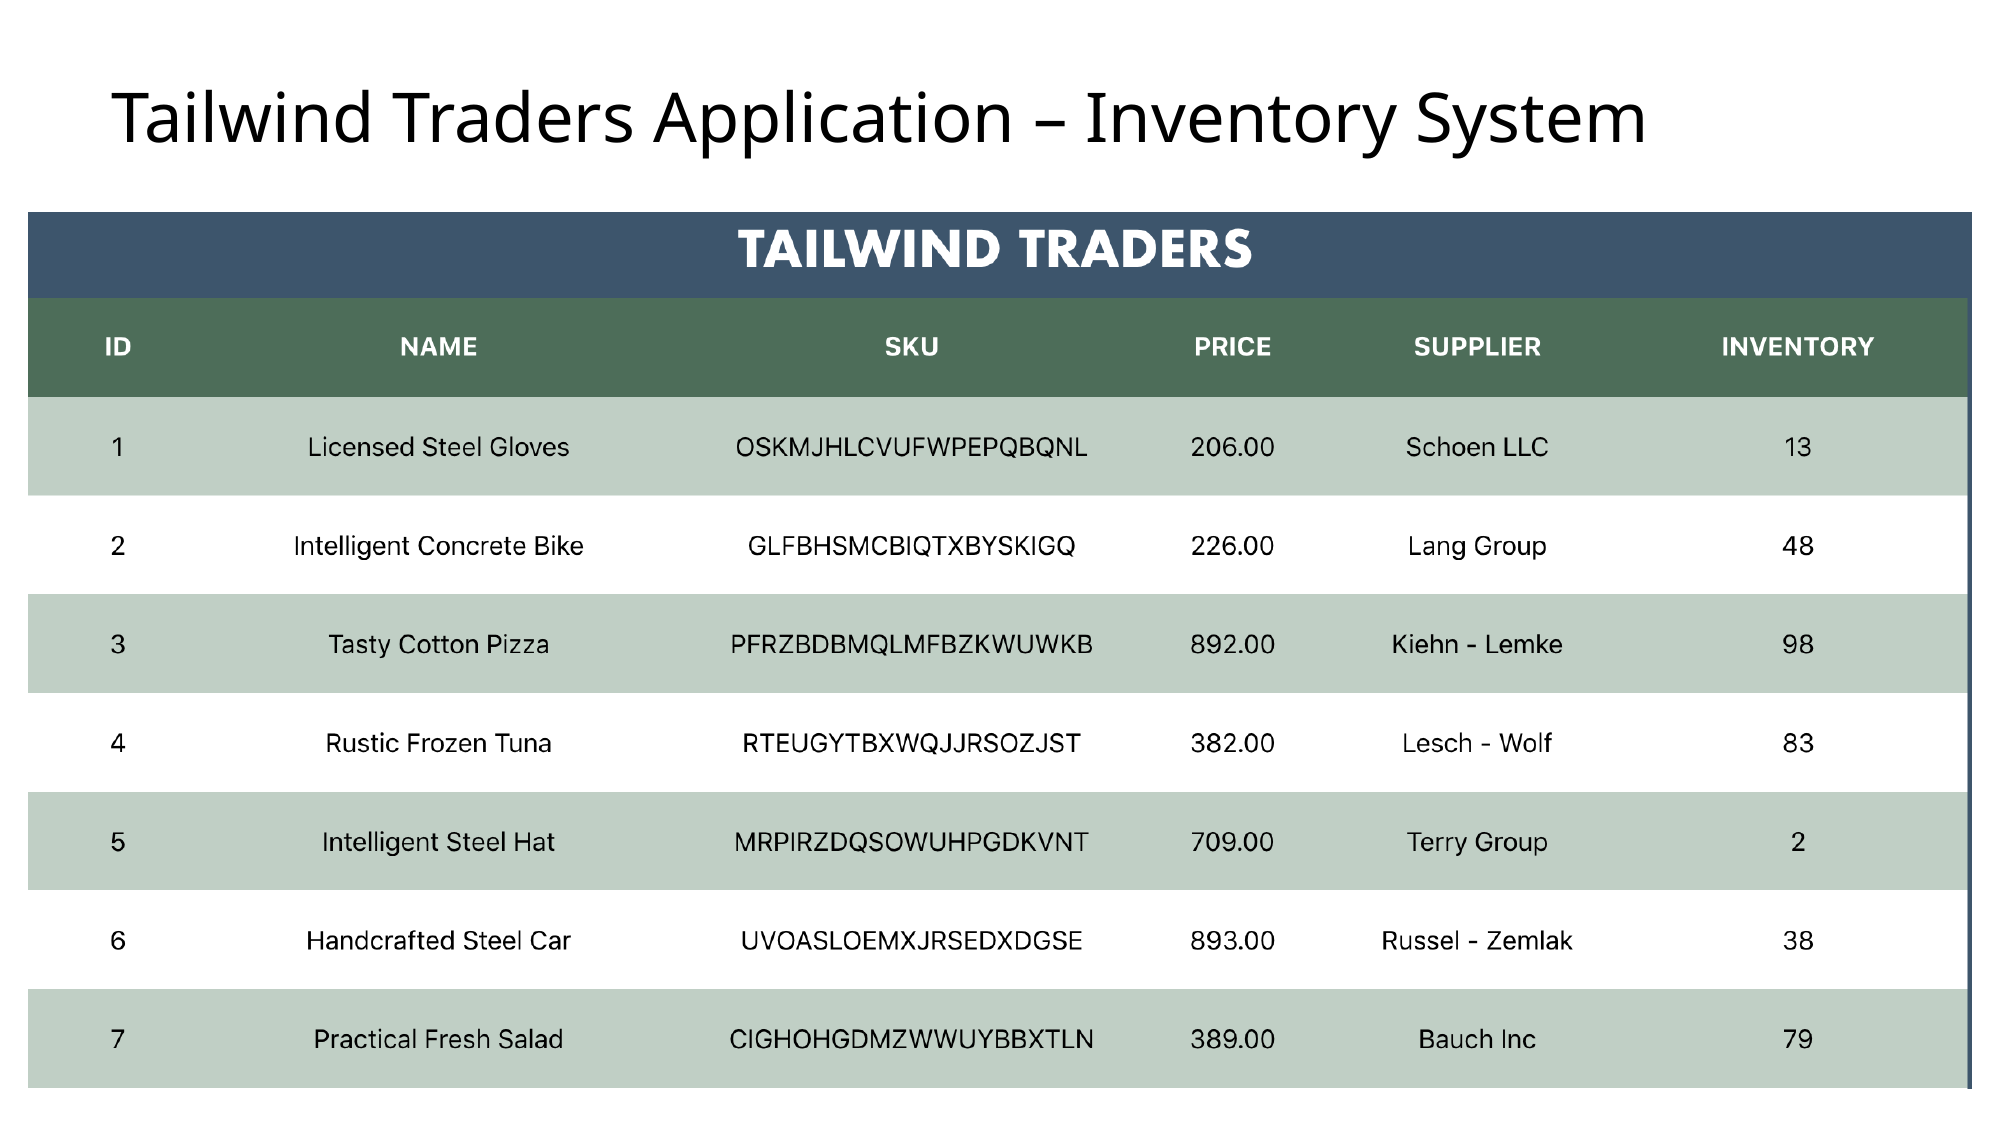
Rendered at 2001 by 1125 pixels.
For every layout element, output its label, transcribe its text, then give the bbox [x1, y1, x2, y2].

picture [28, 212, 1972, 1090]
title Tailwind Traders Application – Inventory System [96, 75, 1904, 166]
